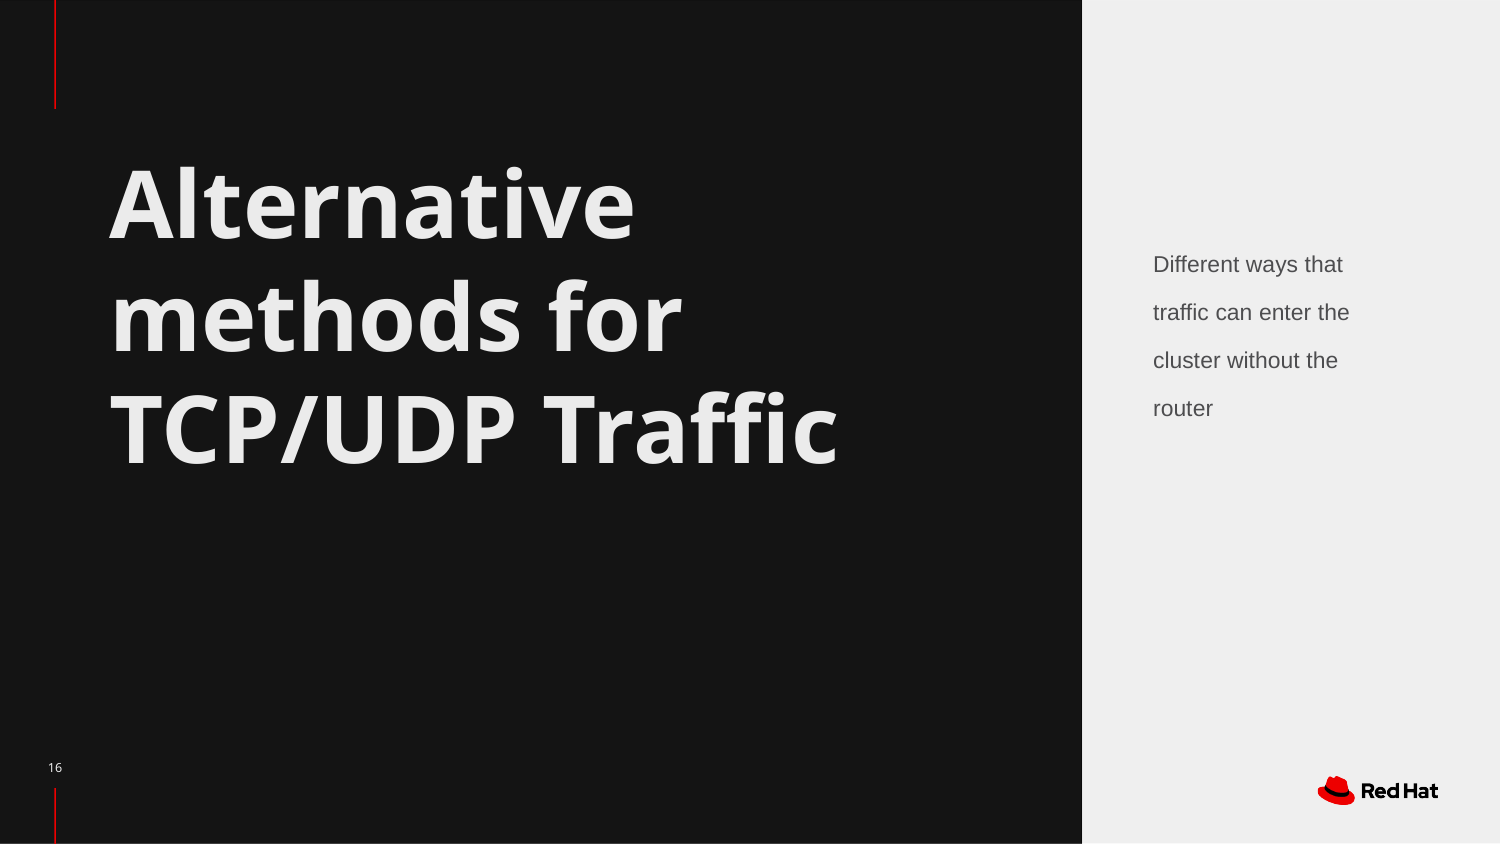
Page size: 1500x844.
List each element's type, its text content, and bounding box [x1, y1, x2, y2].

slide_number ‹#› [10, 759, 101, 777]
title Alternative methods for TCP/UDP Traffic [55, 133, 895, 393]
picture [0, 0, 1500, 844]
subtitle Different ways that traffic can enter the cluster without the router [1138, 214, 1400, 622]
